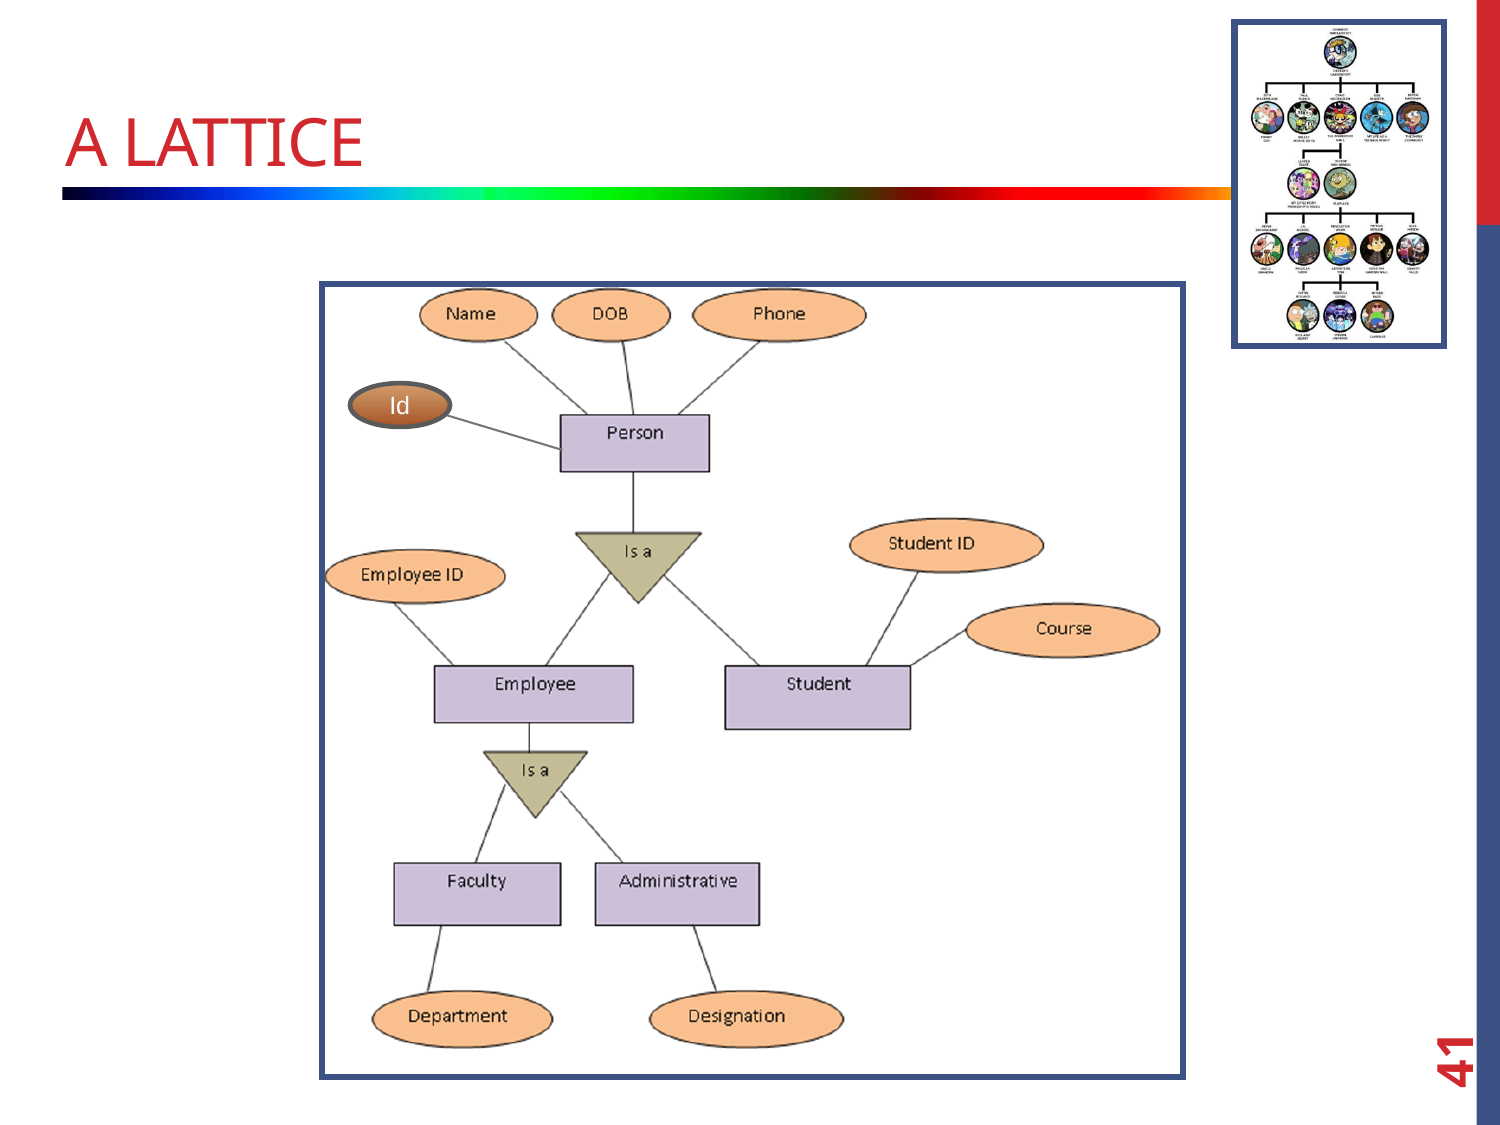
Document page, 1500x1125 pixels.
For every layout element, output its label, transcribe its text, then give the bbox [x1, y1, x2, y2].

picture [382, 187, 1231, 200]
title A lattice [50, 50, 1000, 188]
slide_number 41 [1427, 887, 1488, 1104]
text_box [349, 382, 563, 451]
picture [1236, 24, 1442, 343]
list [324, 286, 1181, 1075]
picture [62, 188, 355, 200]
